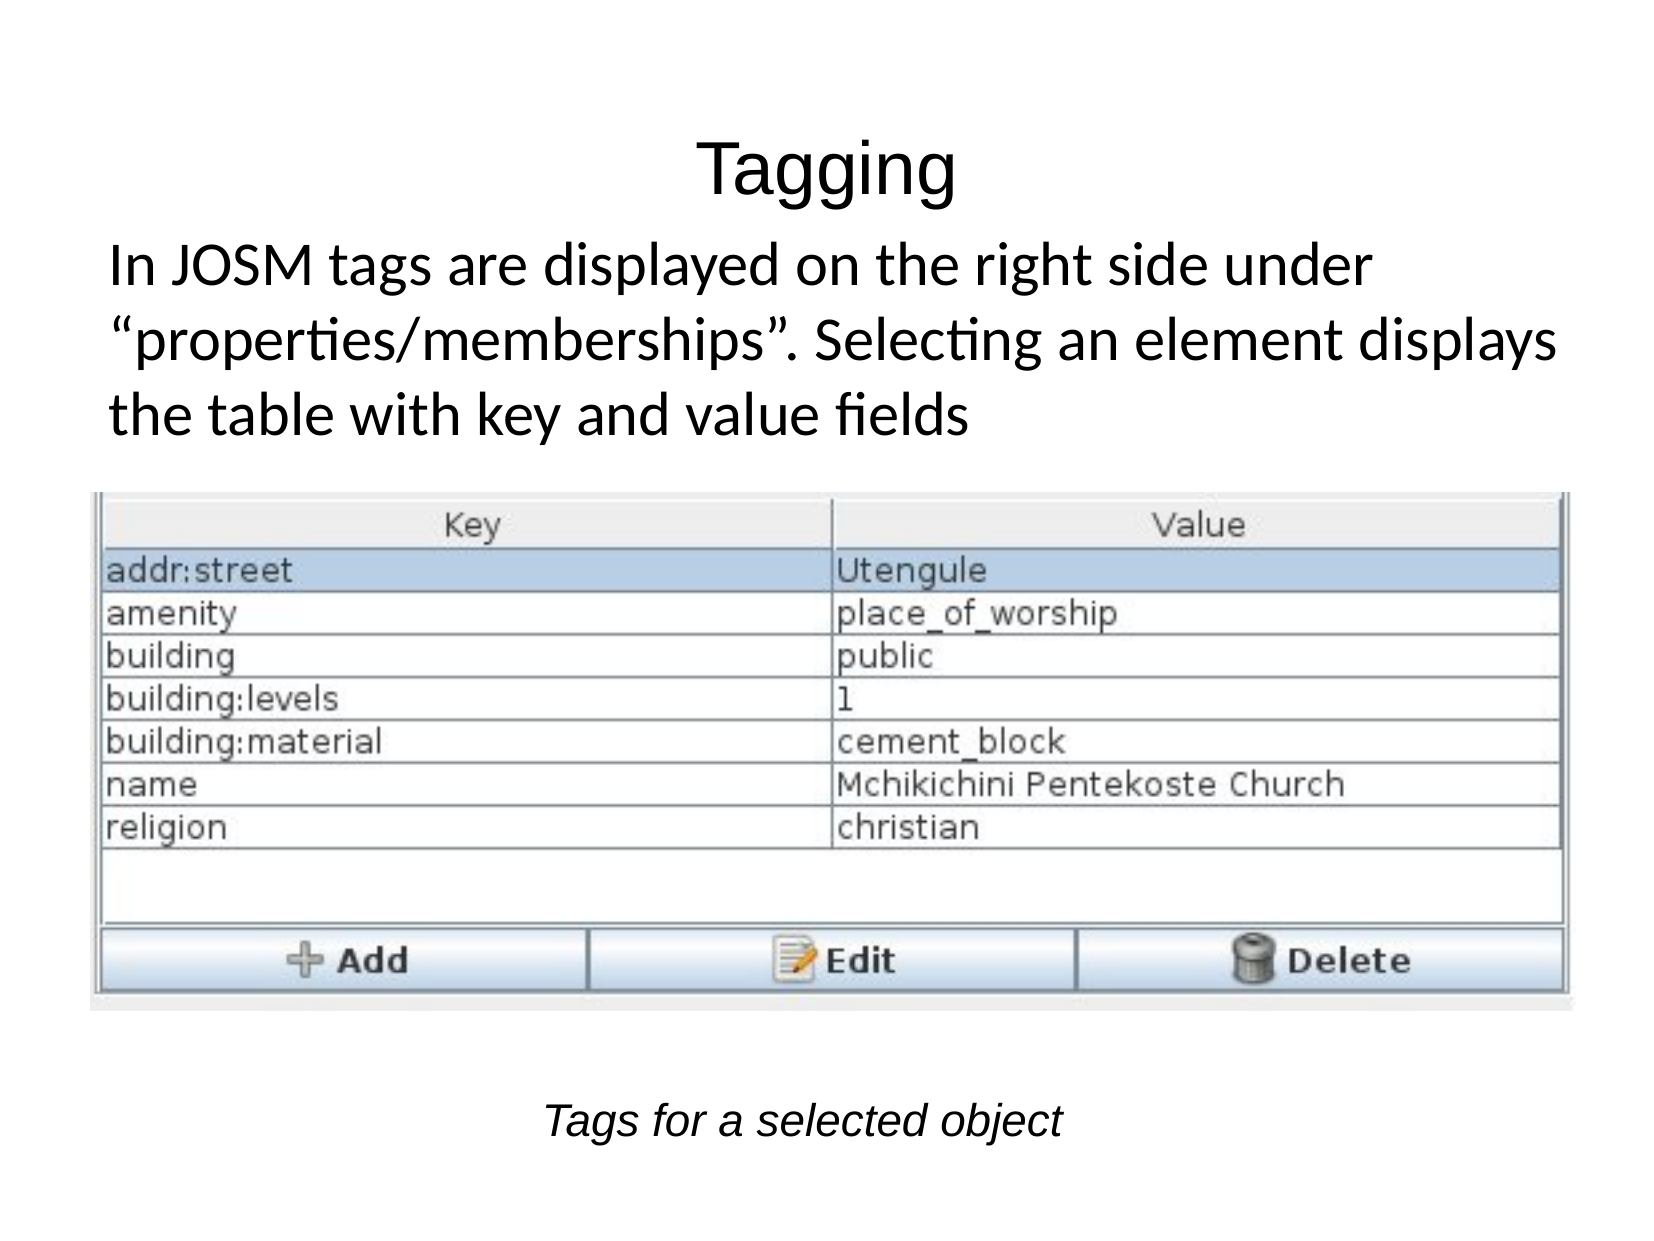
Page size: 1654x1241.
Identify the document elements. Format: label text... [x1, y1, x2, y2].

text_box Tags for a selected object [135, 1091, 1471, 1144]
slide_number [89, 492, 1576, 1011]
subtitle In JOSM tags are displayed on the right side under “properties/memberships”. Selecting an element displays the table with key and value fields [90, 165, 1579, 495]
title Tagging [82, 99, 1571, 230]
